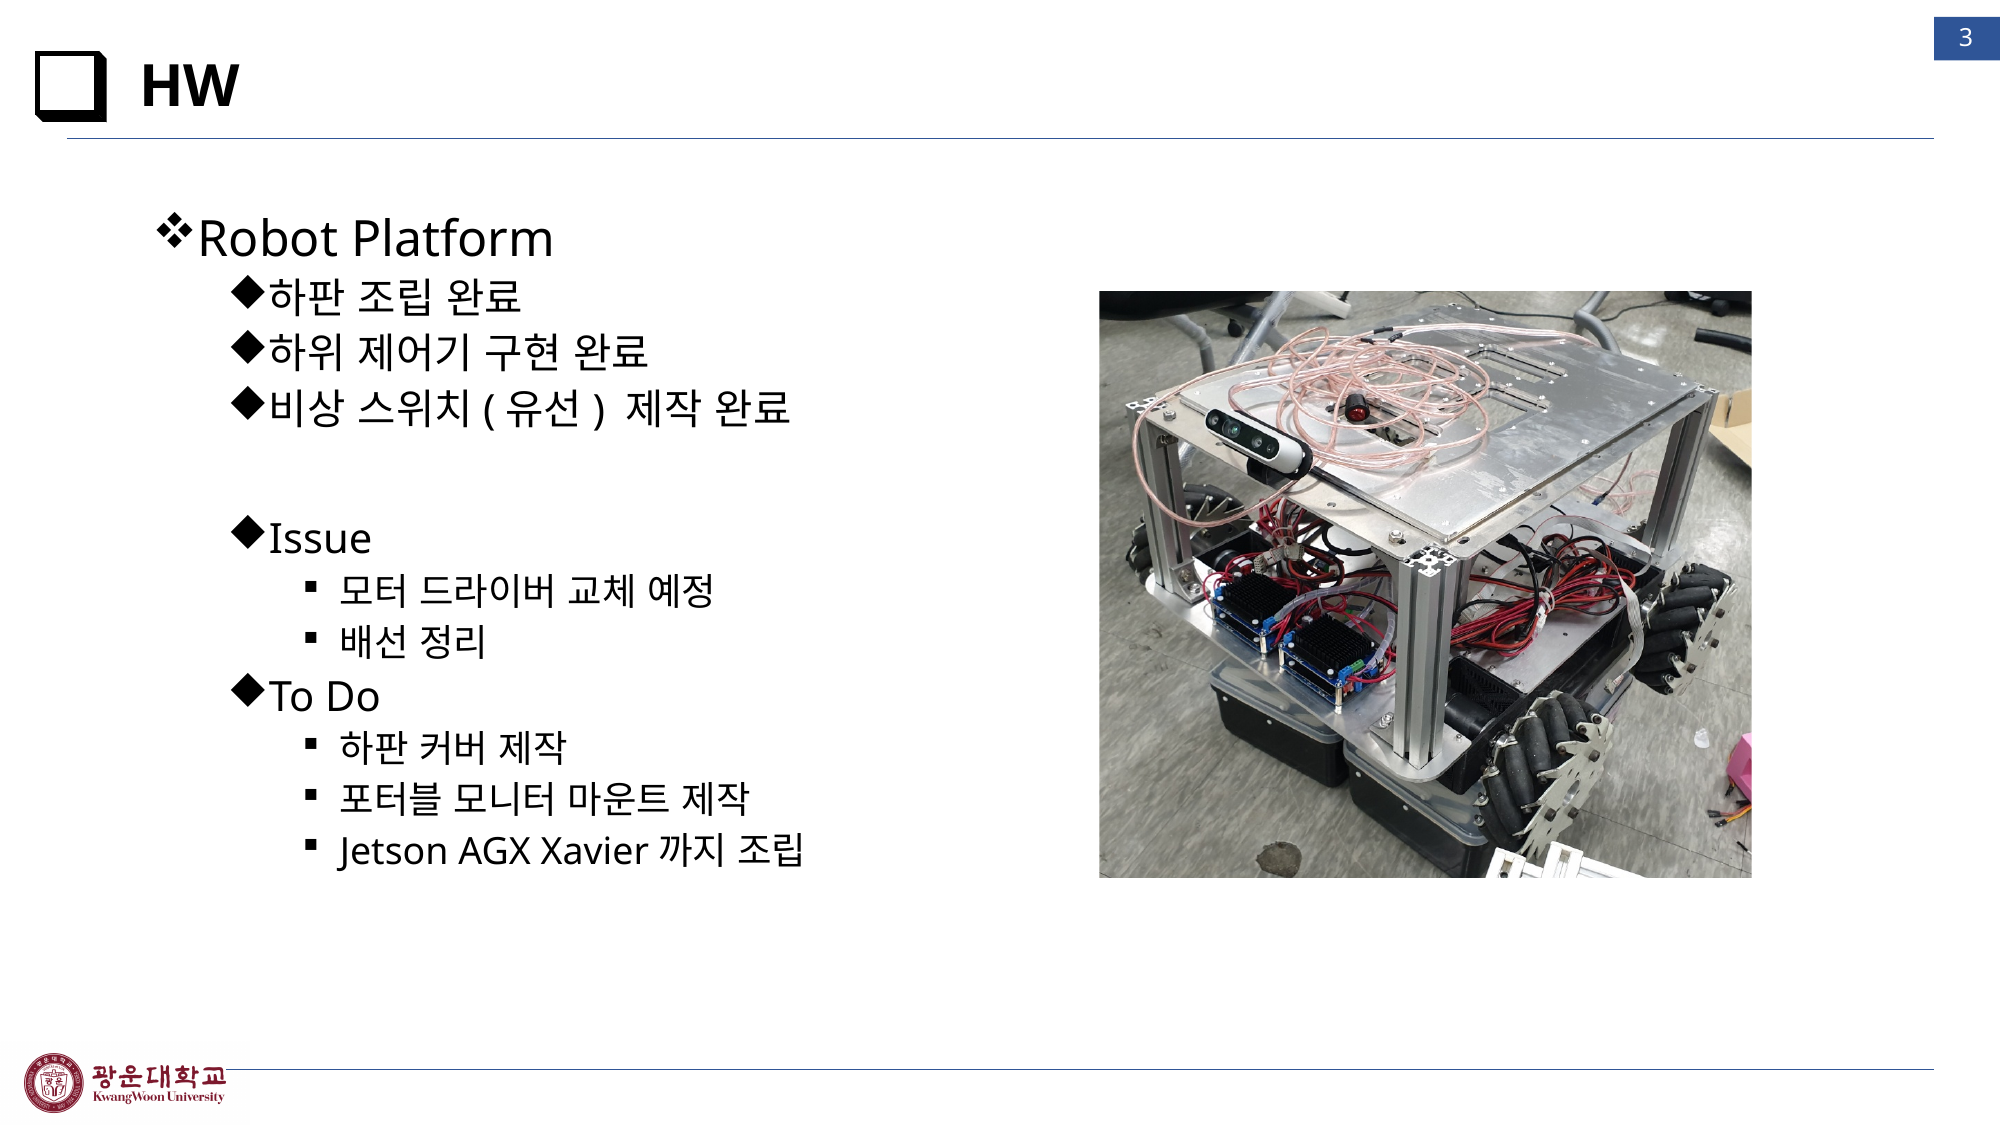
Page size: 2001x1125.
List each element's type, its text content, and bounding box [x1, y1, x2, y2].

picture [1099, 291, 1752, 878]
list Robot Platform 하판 조립 완료 하위 제어기 구현 완료 비상 스위치(유선) 제작 완료 Issue 모터 드라이버 교체 예정 배선 정리 To Do 하판 커버 제작 포터블 모니터 마운트 제작 Jetson AGX Xavier까지 조립 [137, 205, 1863, 920]
picture [0, 1041, 250, 1125]
slide_number 2 [1932, 0, 2000, 78]
title HW [124, 42, 1850, 132]
